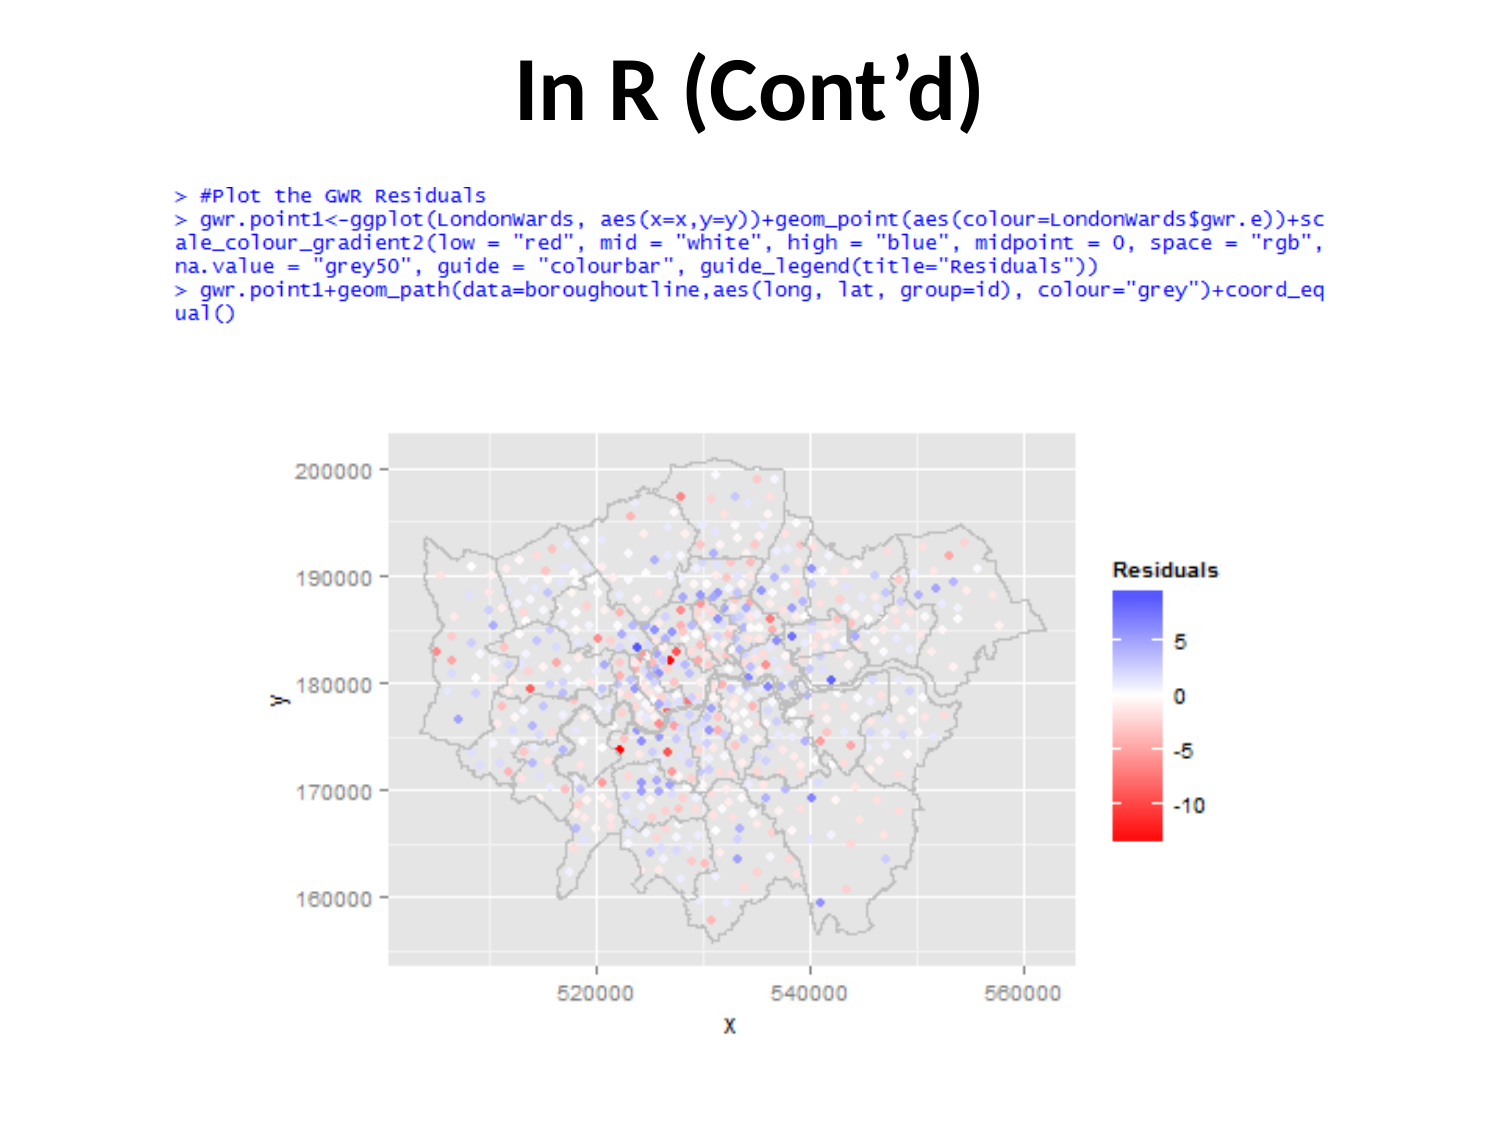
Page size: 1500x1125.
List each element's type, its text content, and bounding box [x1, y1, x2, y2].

picture [166, 187, 1333, 326]
picture [255, 412, 1244, 1045]
title In R (Cont’d) [0, 12, 1500, 155]
